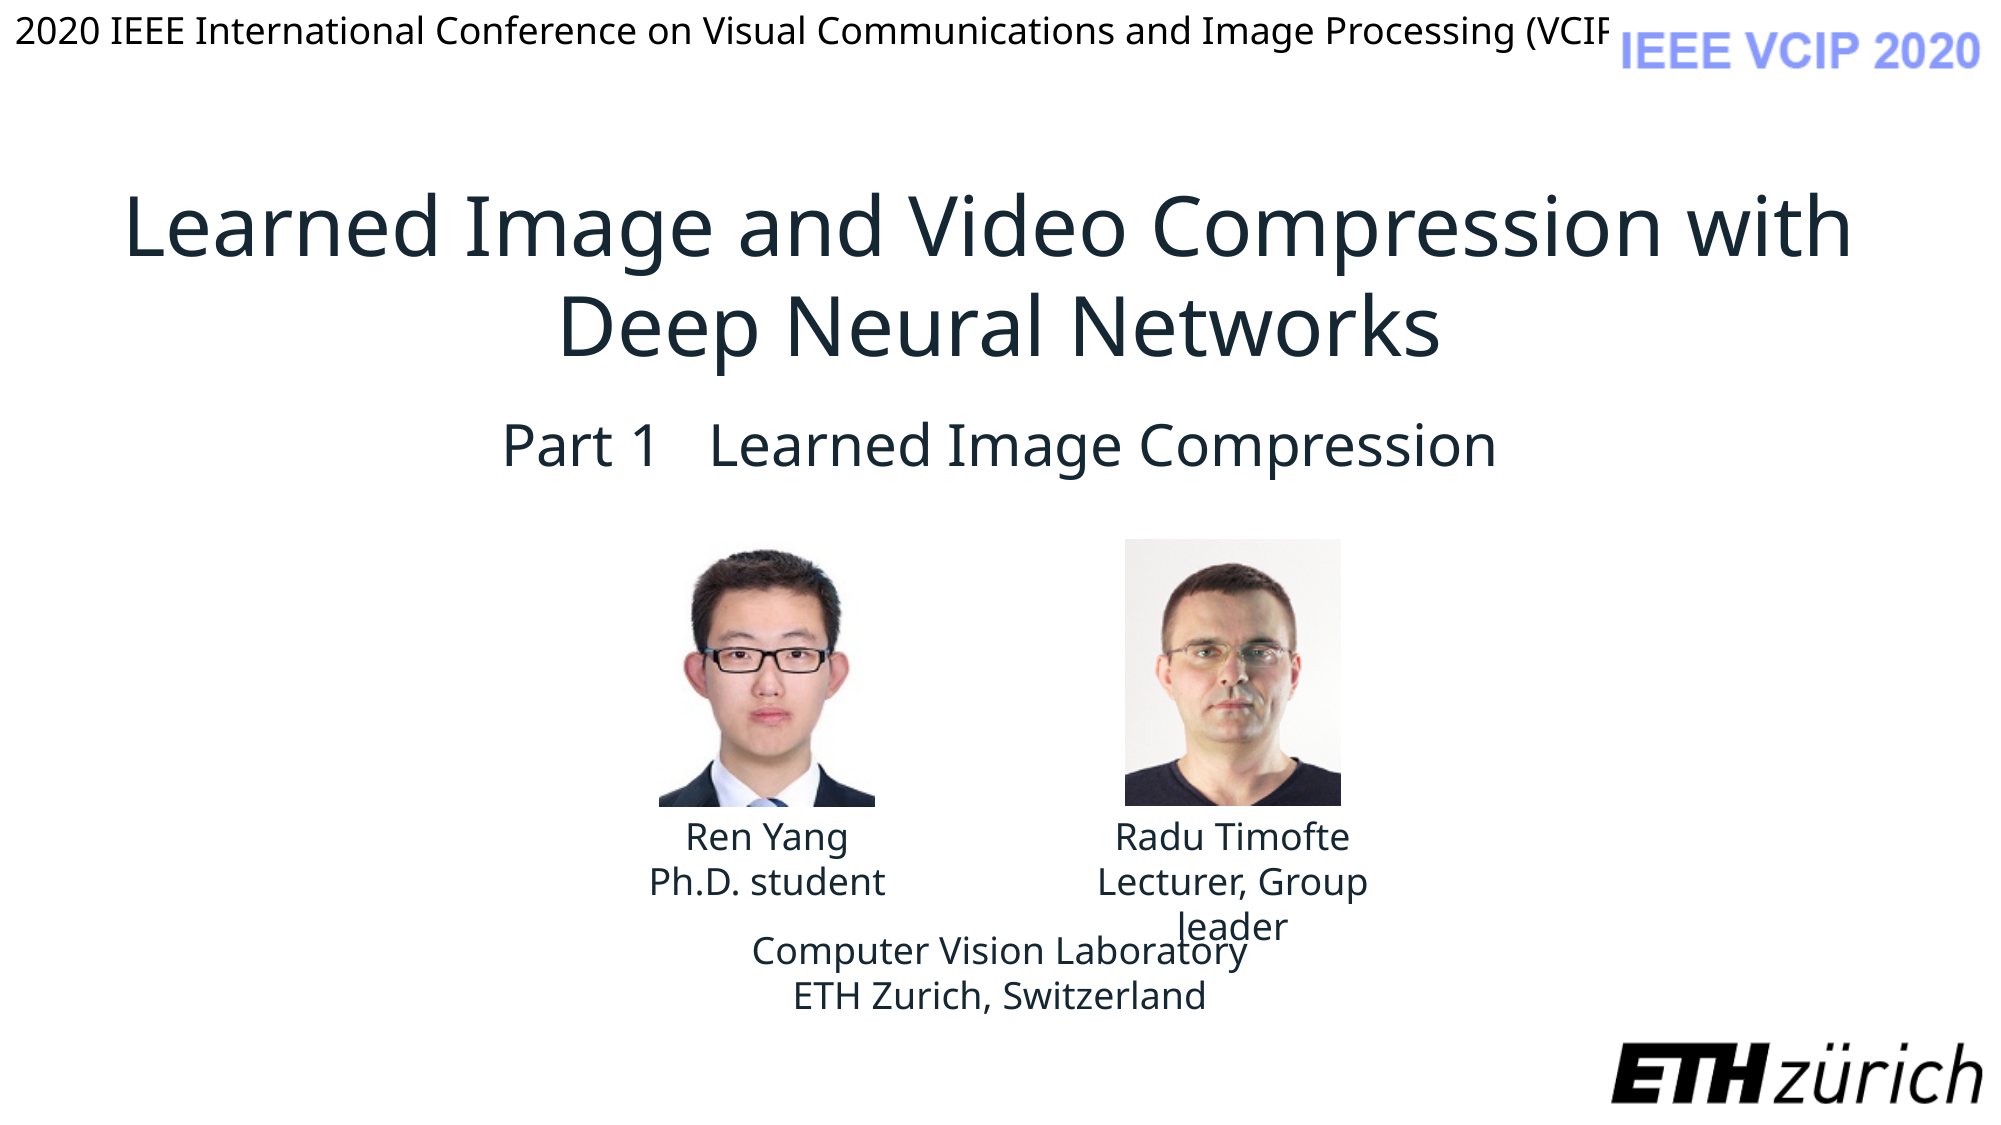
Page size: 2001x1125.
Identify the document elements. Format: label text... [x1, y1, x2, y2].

text_box Learned Image and Video Compression with Deep Neural Networks Part 1 Learned Image Compression [0, 165, 2000, 485]
text_box 2020 IEEE International Conference on Visual Communications and Image Processing (VCIP) [0, 0, 1667, 60]
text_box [557, 539, 1443, 1026]
picture [1609, 1, 2000, 105]
picture [1609, 1032, 1987, 1112]
